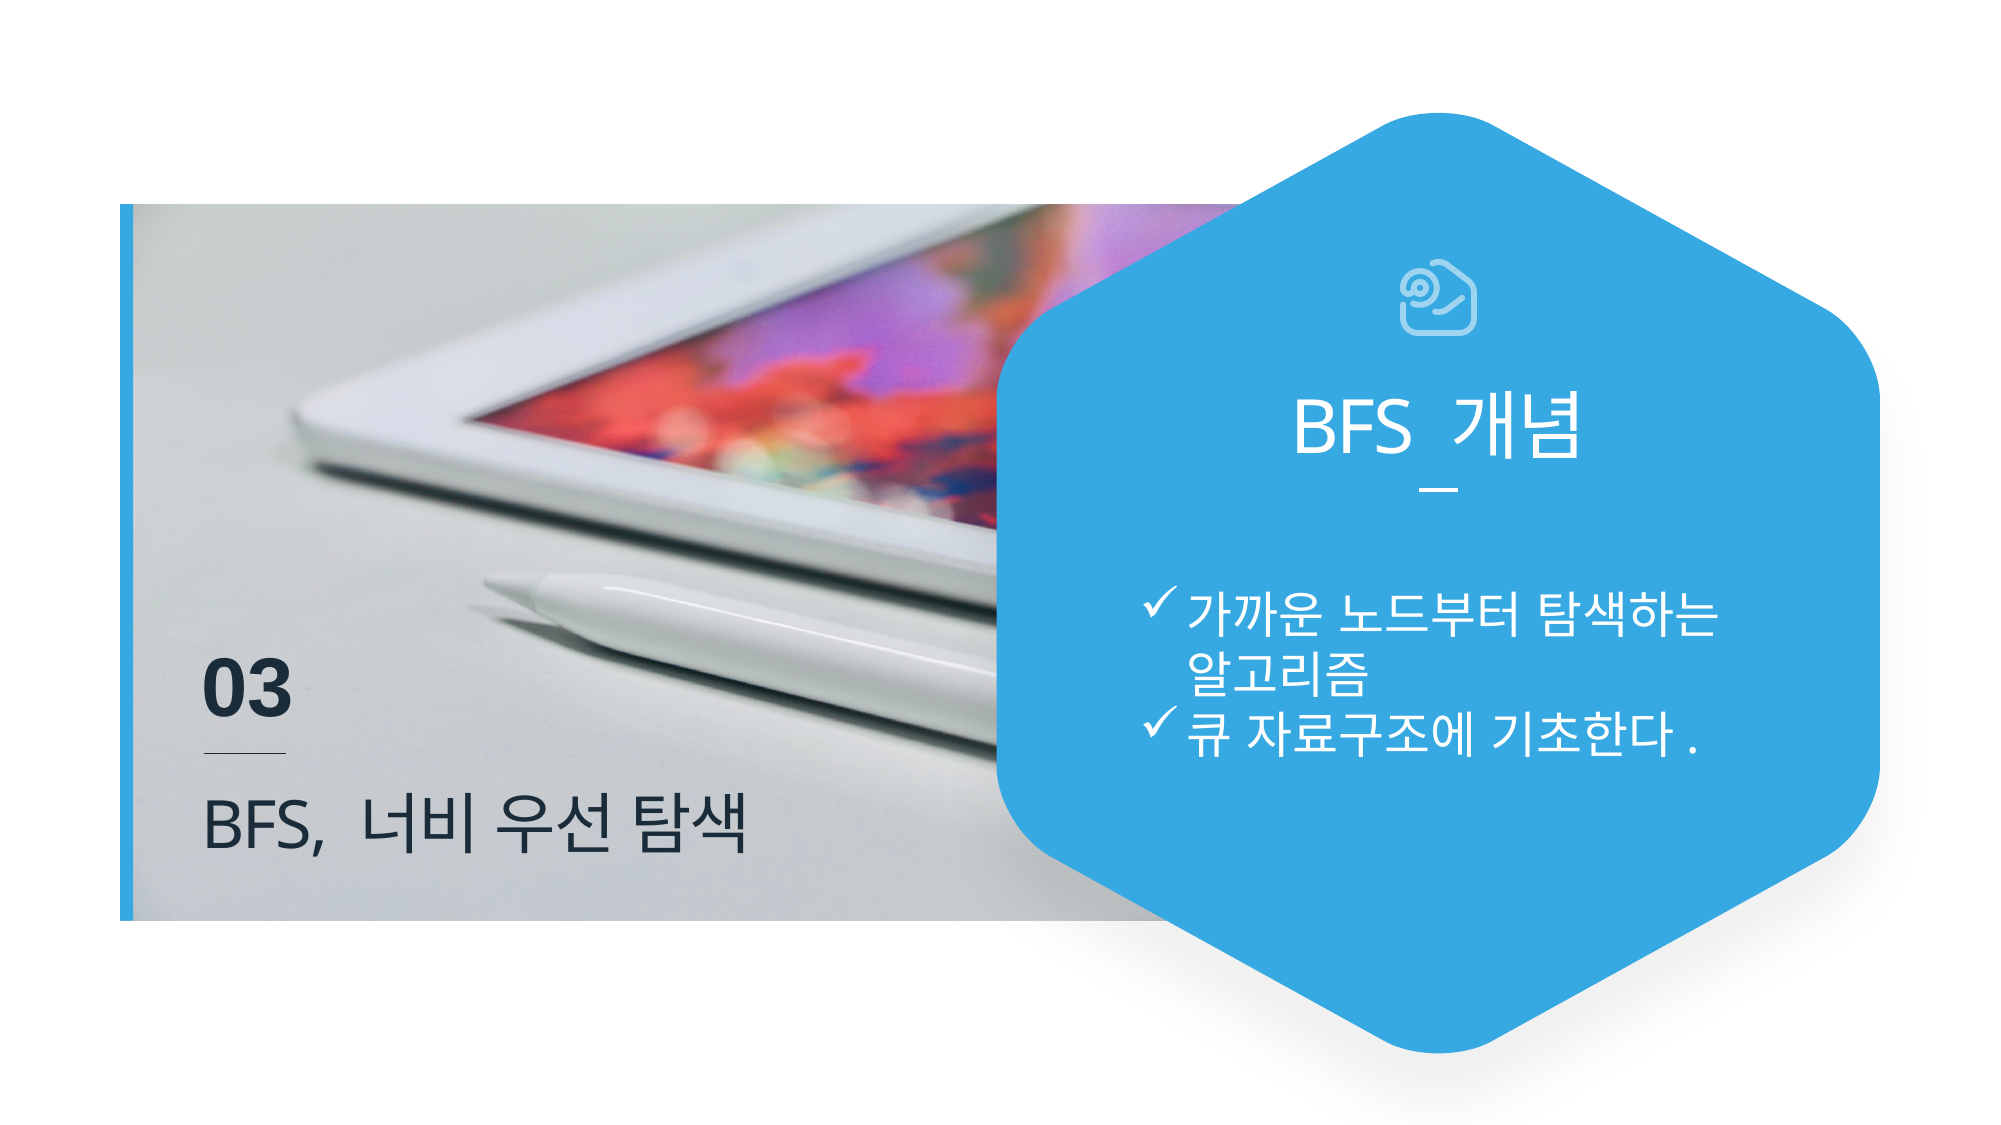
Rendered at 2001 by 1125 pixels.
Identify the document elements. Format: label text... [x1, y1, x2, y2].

text_box BFS, 너비 우선 탐색 [186, 790, 978, 869]
text_box BFS 개념 [1076, 388, 1801, 475]
text_box 03 [186, 626, 348, 741]
text_box 가까운 노드부터 탐색하는 알고리즘 큐 자료구조에 기초한다. [1124, 575, 1926, 771]
text_box [134, 204, 1239, 921]
picture [1399, 259, 1477, 336]
text_box [119, 203, 134, 922]
text_box [996, 112, 1880, 1054]
